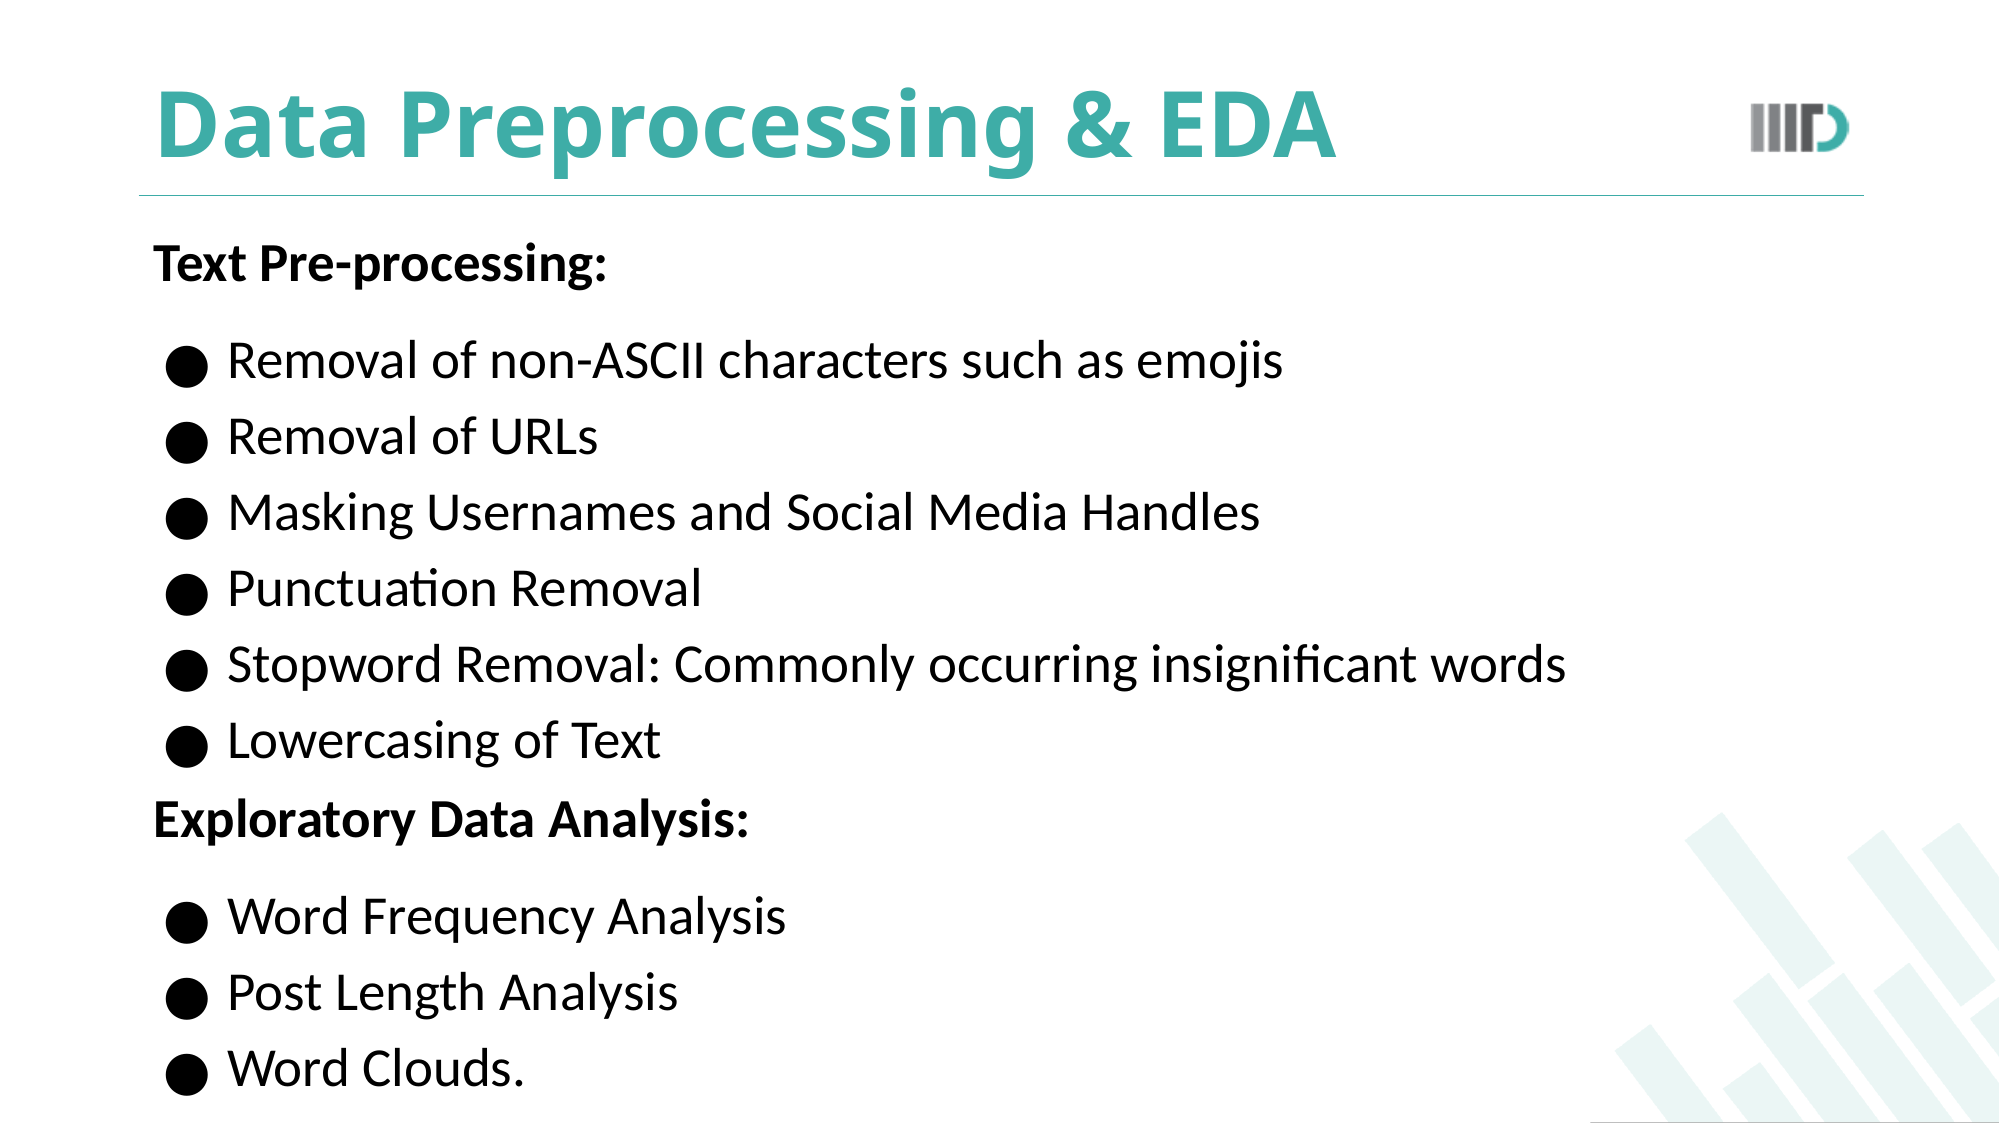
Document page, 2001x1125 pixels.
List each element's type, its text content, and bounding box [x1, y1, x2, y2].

picture [1732, 91, 1864, 165]
title Data Preprocessing & EDA [138, 60, 1689, 196]
picture [1590, 1107, 2000, 1125]
list Text Pre-processing: Removal of non-ASCII characters such as emojis Removal of URLs Masking Usernames and Social Media Handles Punctuation Removal Stopword Removal: Commonly occurring insignificant words Lowercasing of Text Exploratory Data Analysis: Word Frequency Analysis Post Length Analysis Word Clouds. [138, 226, 2000, 1107]
